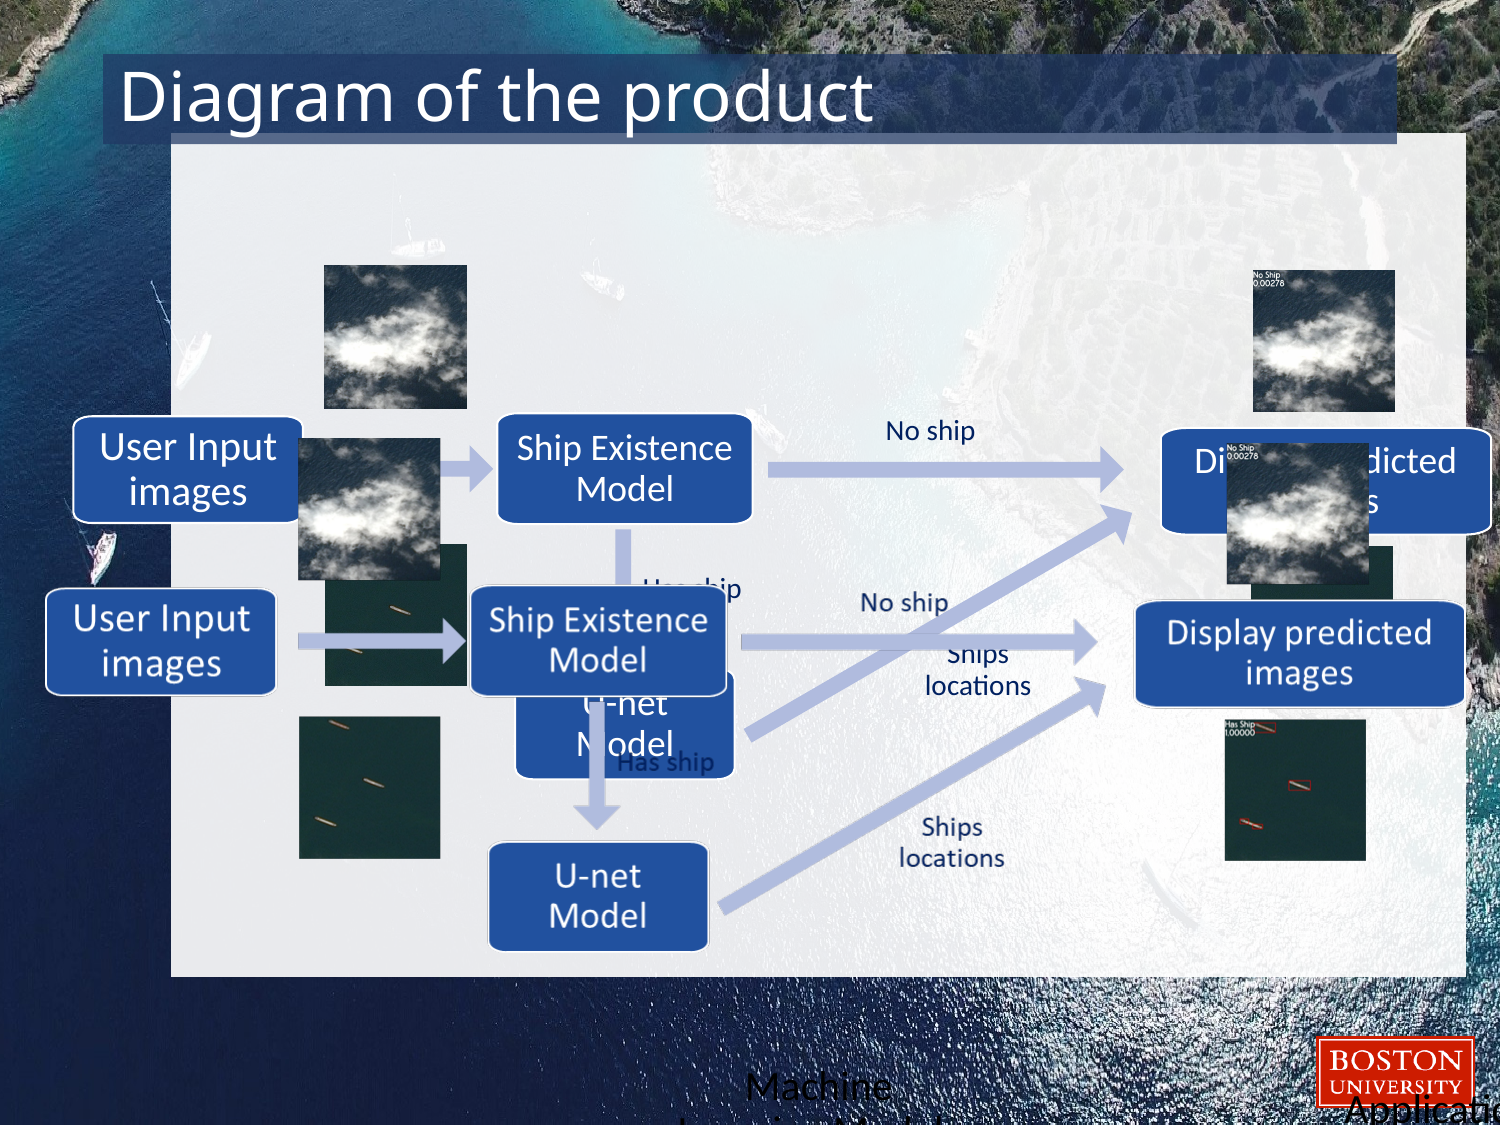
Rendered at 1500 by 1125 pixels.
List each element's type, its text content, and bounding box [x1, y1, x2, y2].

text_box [73, 265, 1491, 780]
title Diagram of the product [103, 54, 1397, 145]
picture [0, 0, 1500, 1125]
text_box Applications [1317, 1062, 1500, 1125]
text_box Machine Learning Models [655, 1061, 983, 1125]
